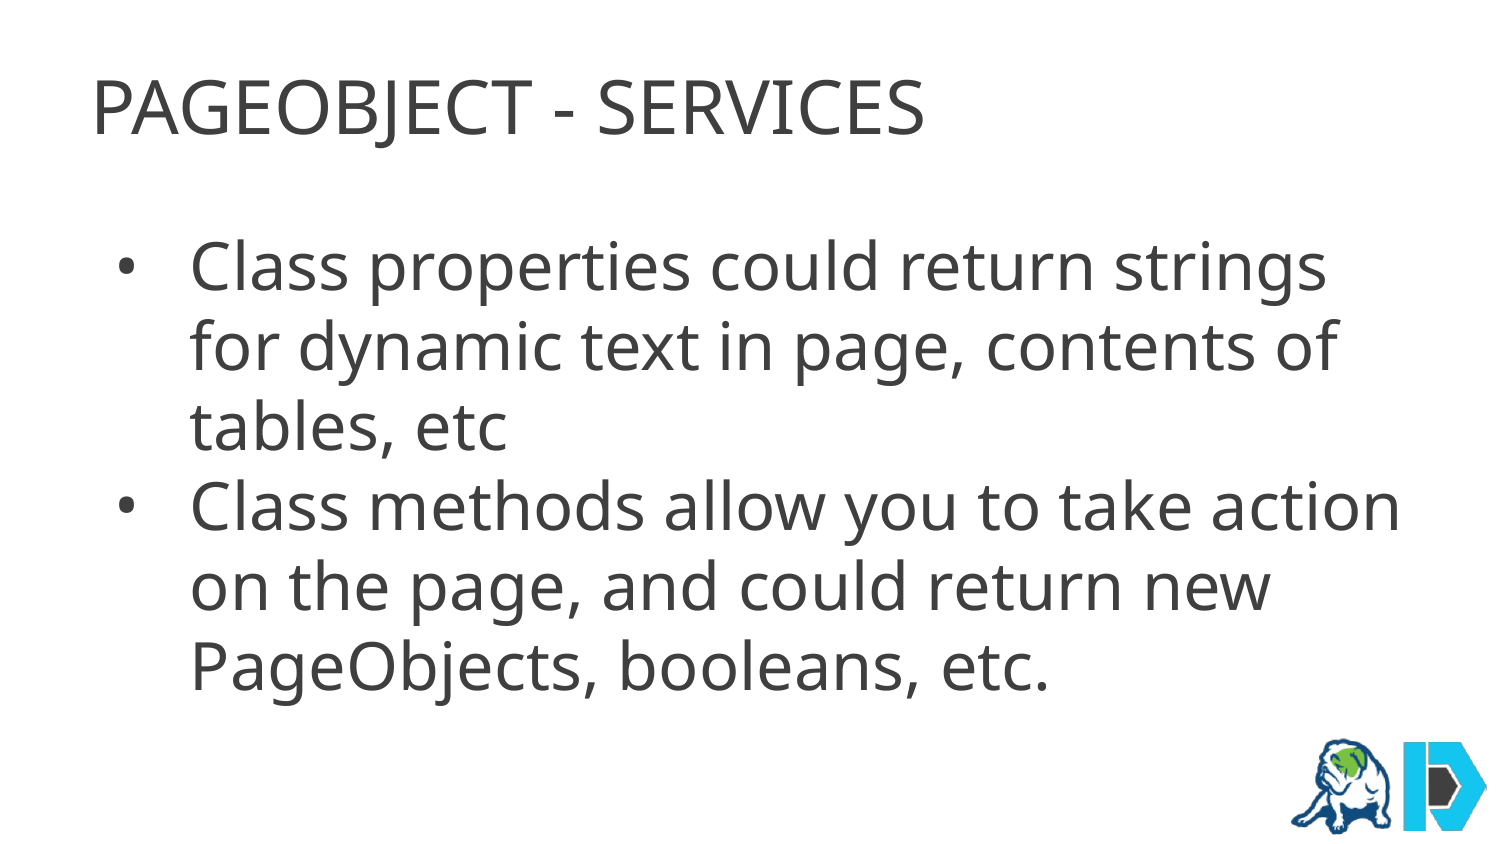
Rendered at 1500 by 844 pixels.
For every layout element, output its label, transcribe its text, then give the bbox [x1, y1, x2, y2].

text_box Class properties could return strings for dynamic text in page, contents of tables, etc Class methods allow you to take action on the page, and could return new PageObjects, booleans, etc. [99, 216, 1450, 711]
title PAGEOBJECT - SERVICES [75, 33, 1425, 175]
picture [1291, 738, 1487, 836]
